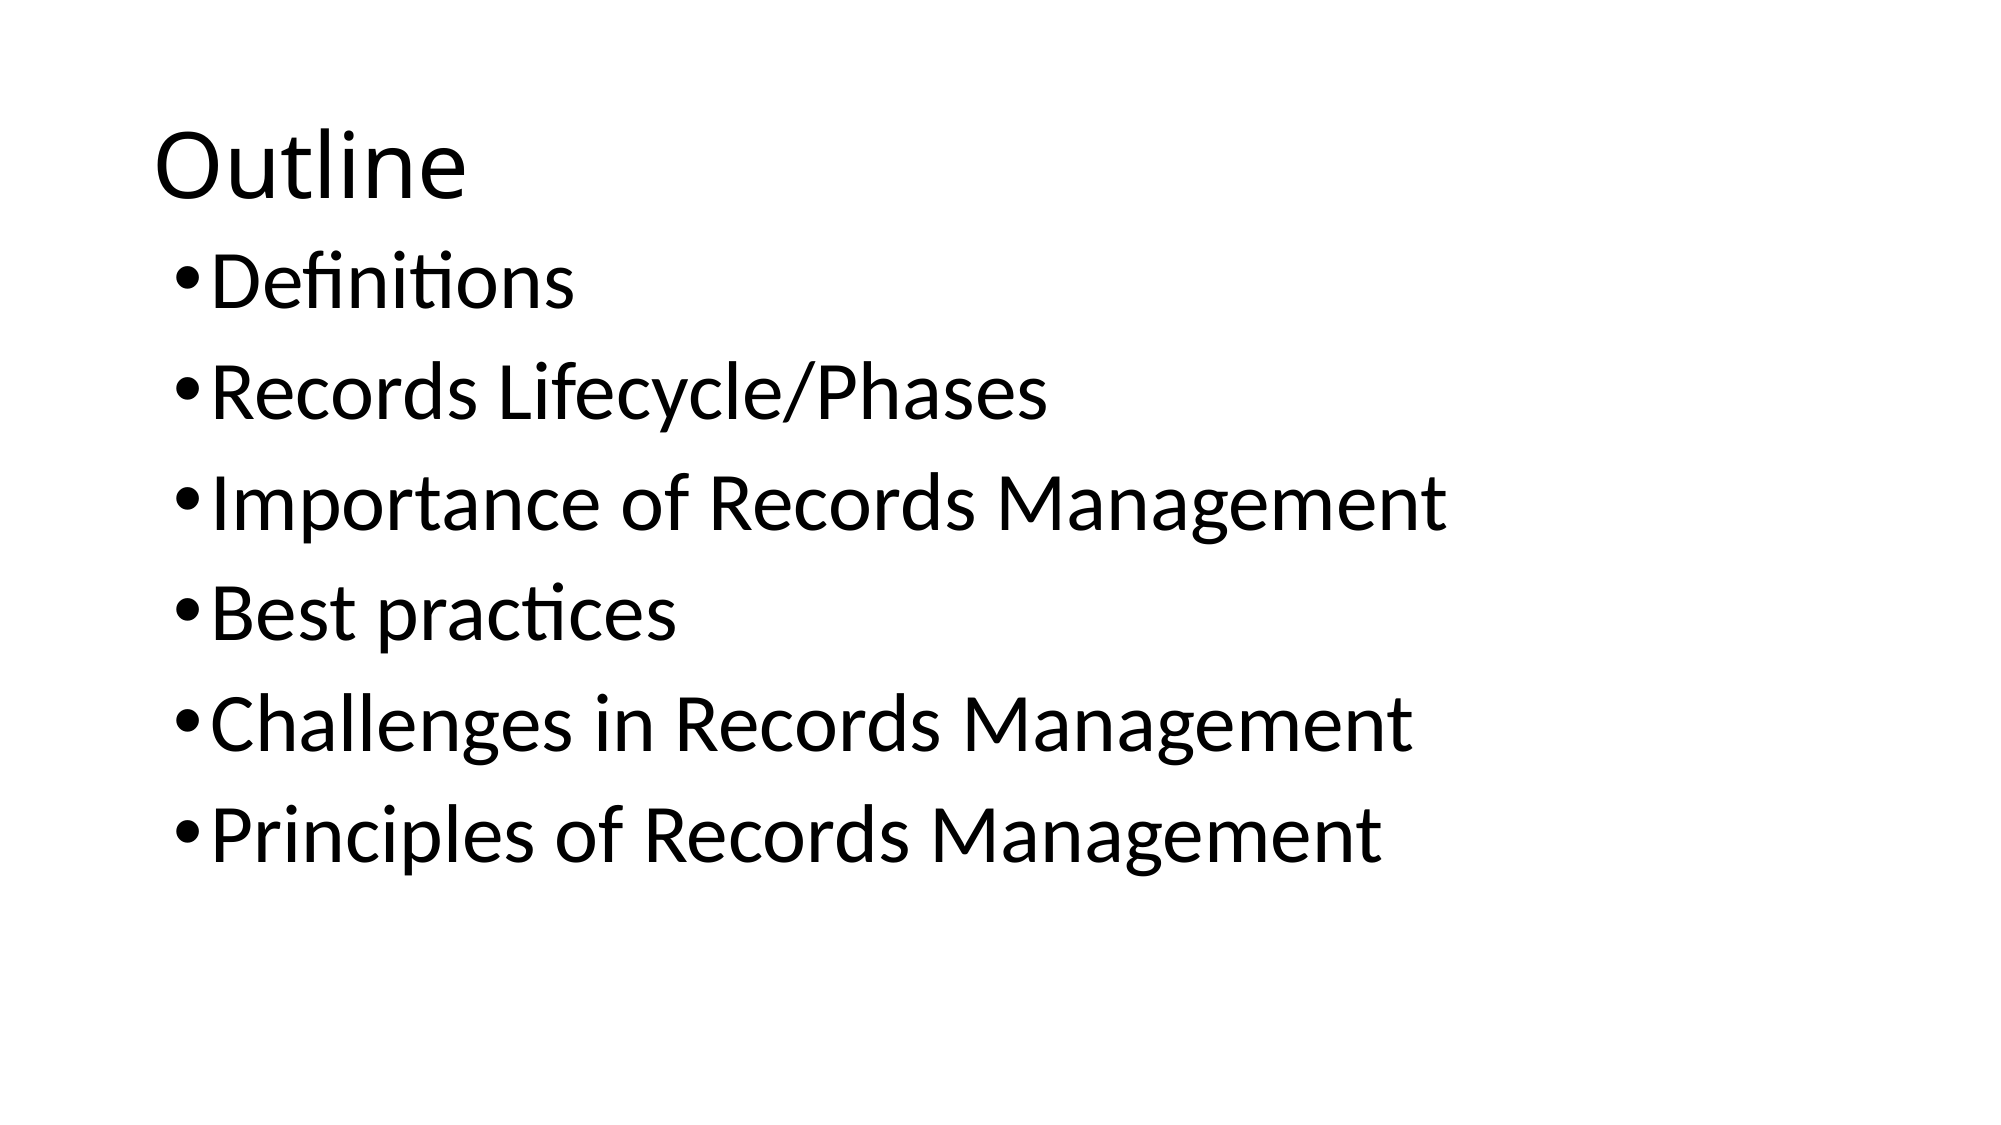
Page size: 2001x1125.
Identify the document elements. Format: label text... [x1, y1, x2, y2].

title Outline [137, 59, 1863, 278]
list Definitions Records Lifecycle/Phases Importance of Records Management Best practices Challenges in Records Management Principles of Records Management [158, 229, 1863, 1014]
